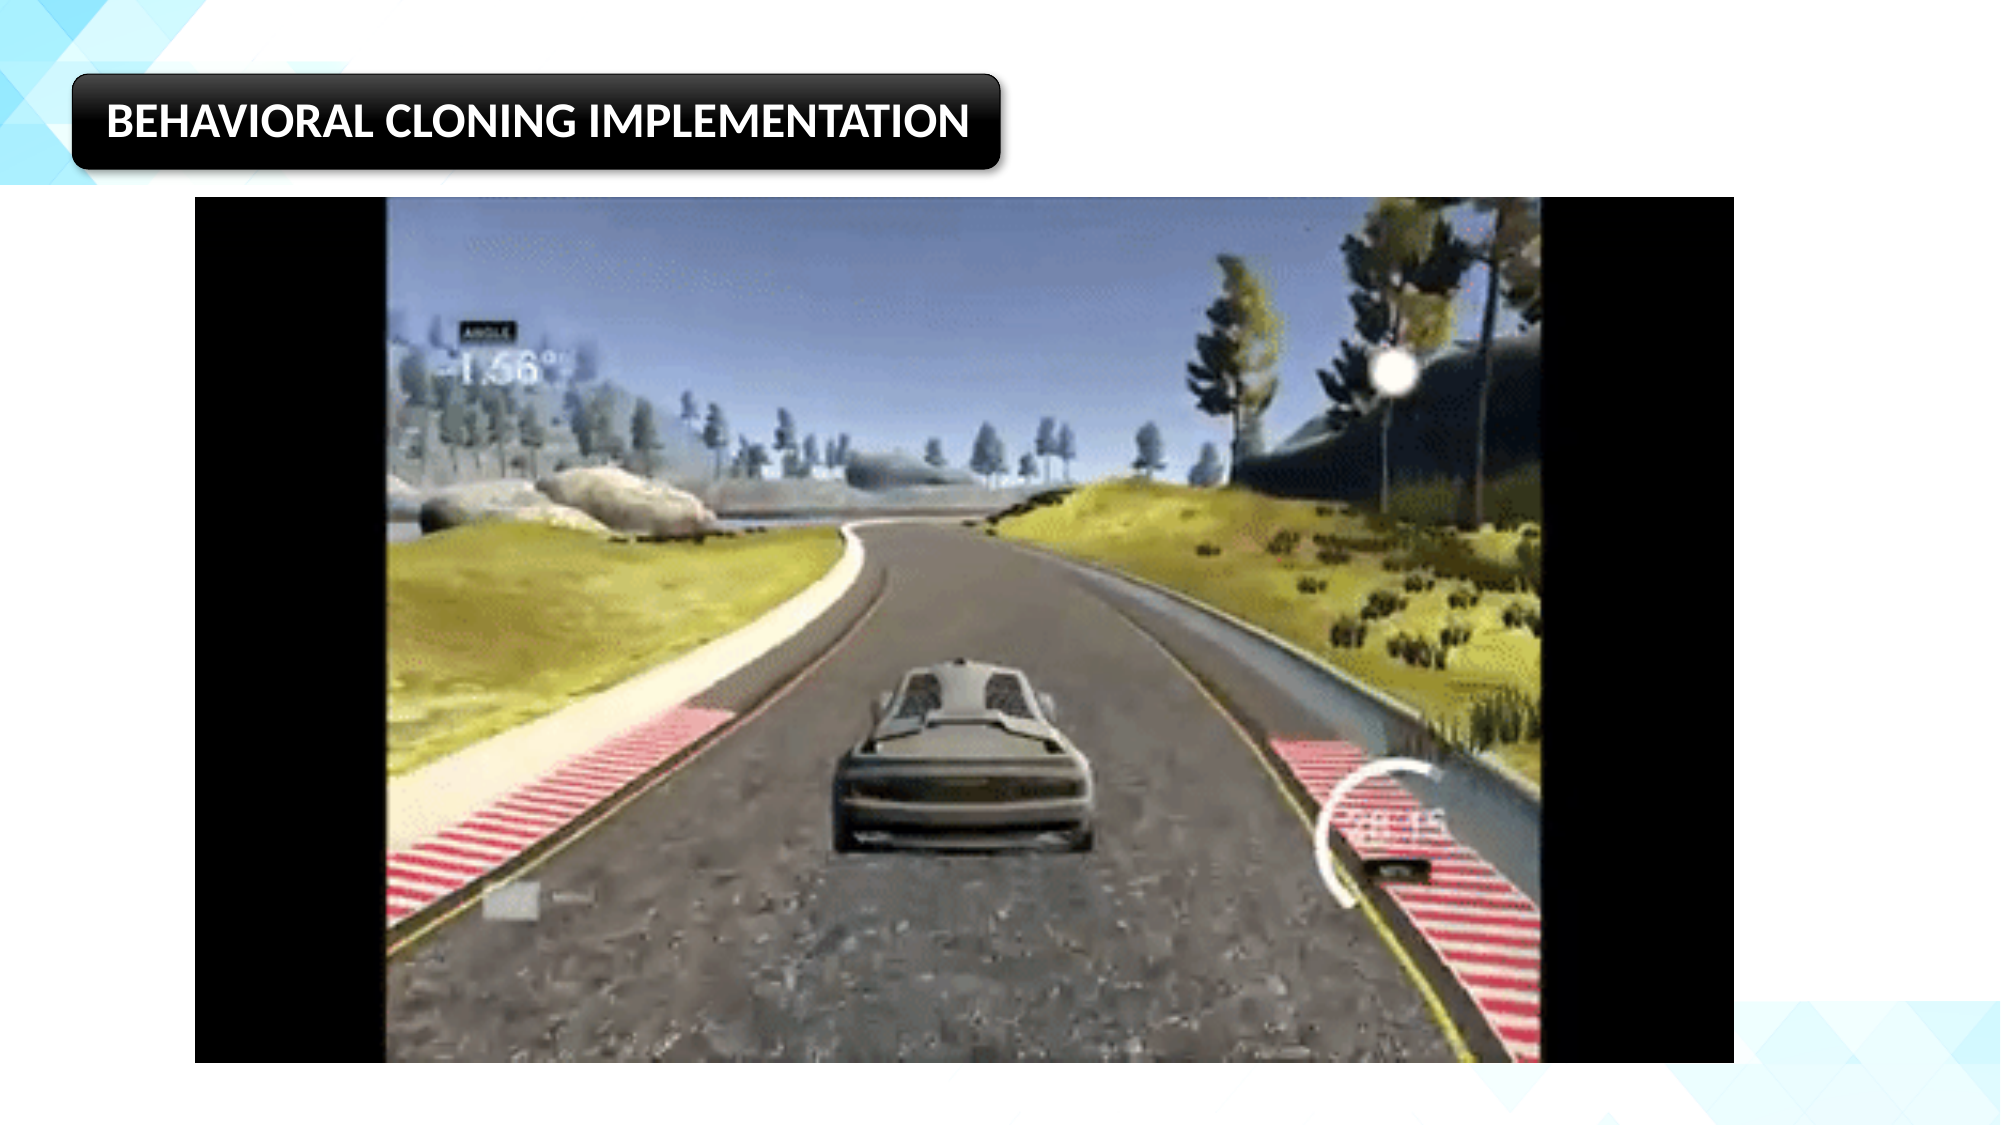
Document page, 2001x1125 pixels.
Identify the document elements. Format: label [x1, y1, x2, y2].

picture [0, 0, 588, 185]
picture [195, 197, 2001, 1125]
text_box [72, 74, 1000, 170]
